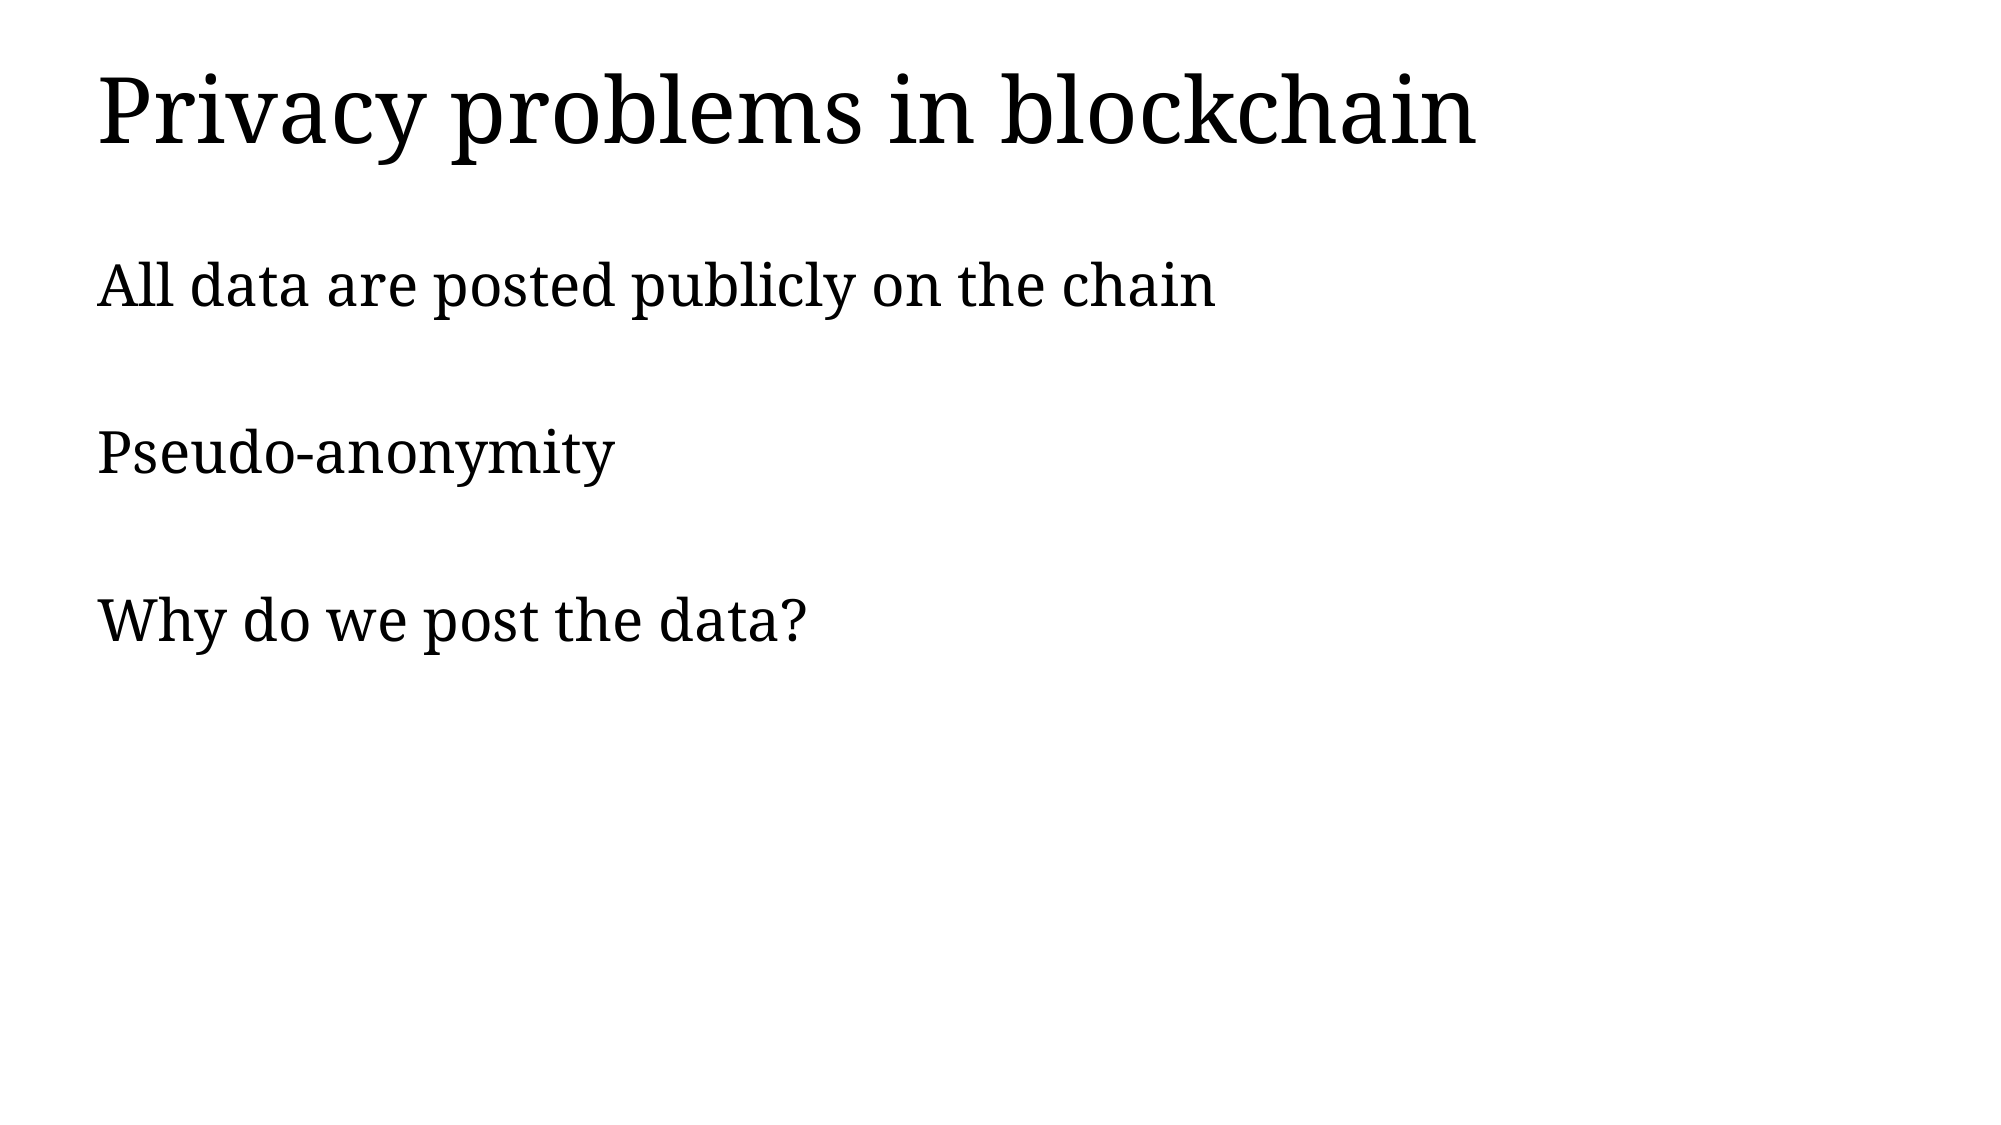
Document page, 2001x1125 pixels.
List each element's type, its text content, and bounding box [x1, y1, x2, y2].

title Privacy problems in blockchain [82, 22, 1863, 205]
list All data are posted publicly on the chain Pseudo-anonymity Why do we post the data? [82, 248, 1863, 1014]
